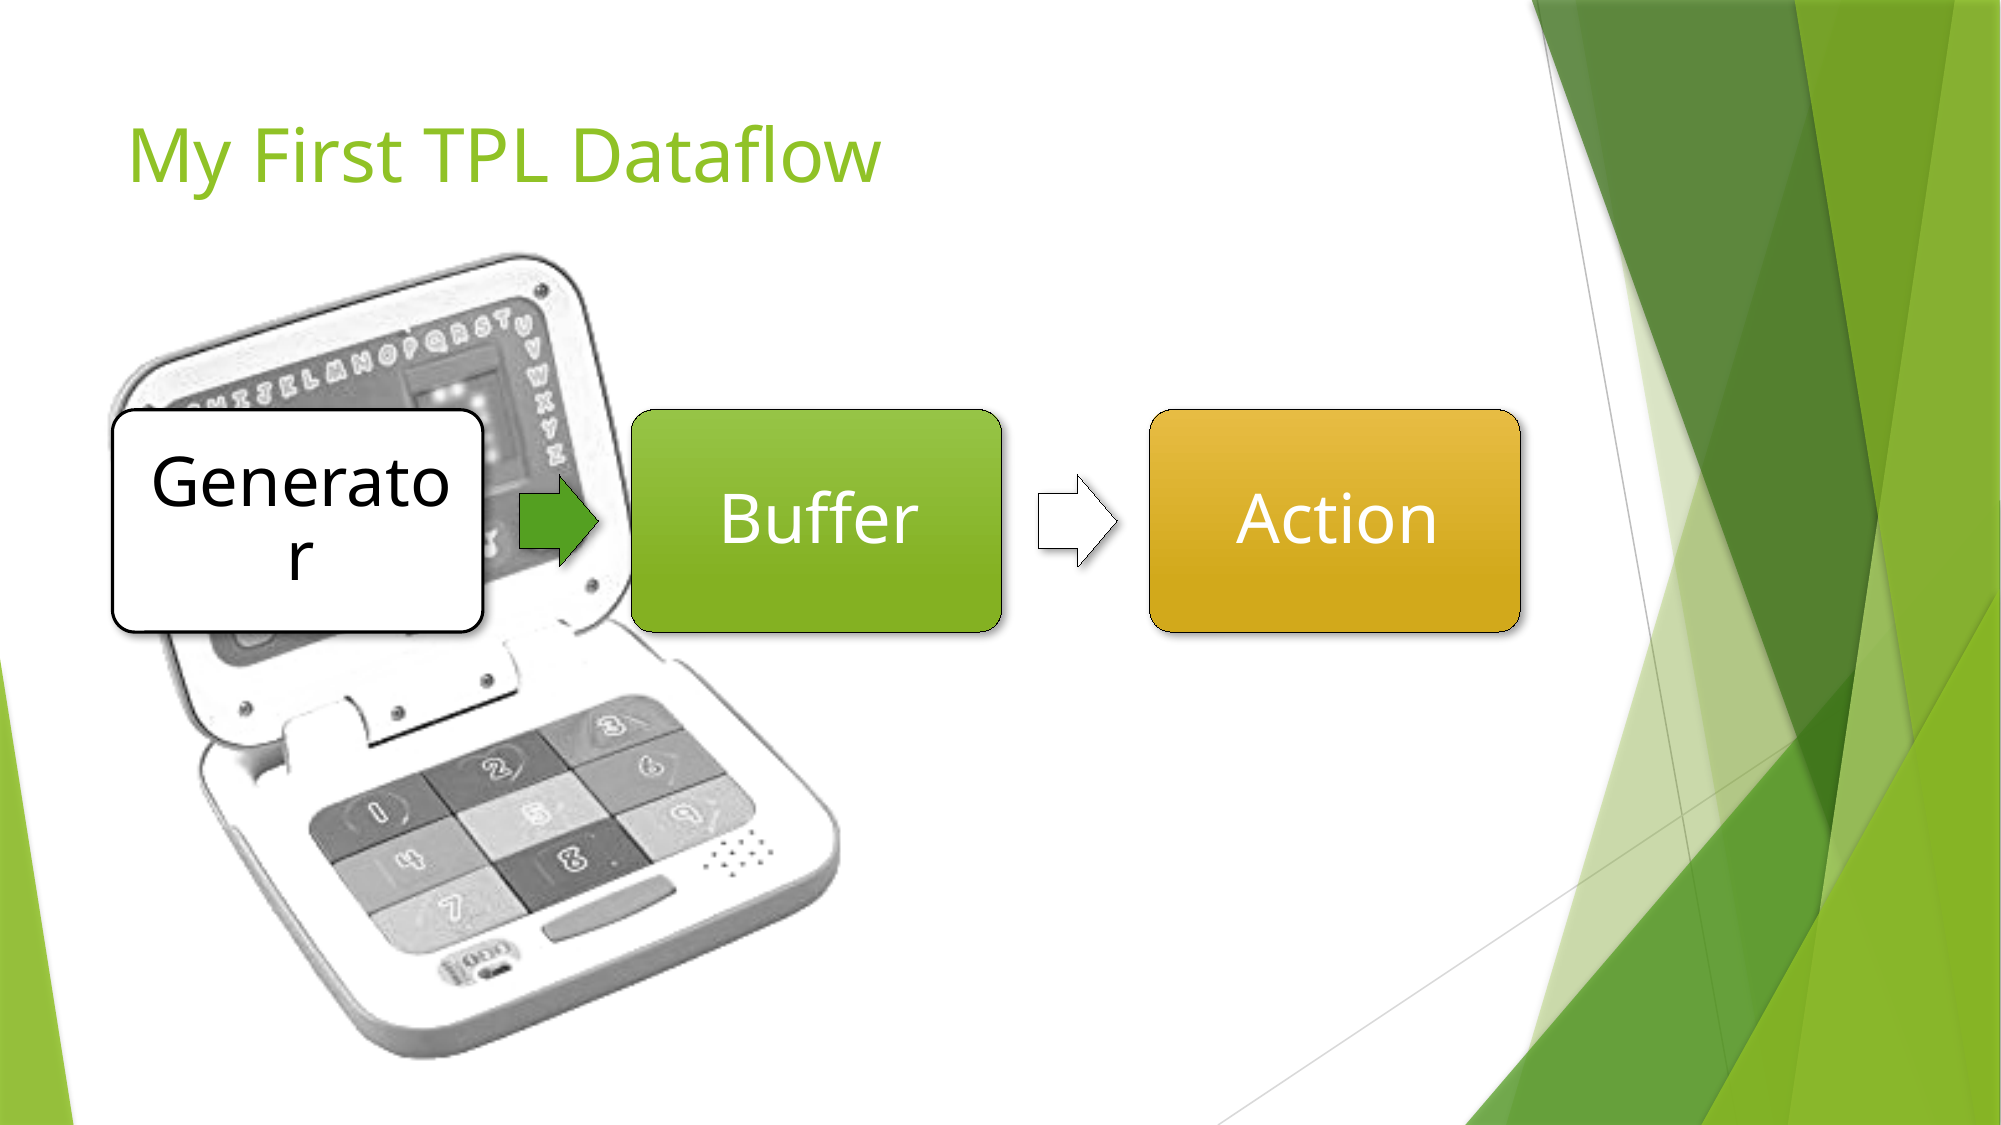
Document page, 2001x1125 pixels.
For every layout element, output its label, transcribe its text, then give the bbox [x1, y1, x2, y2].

title My First TPL Dataflow [111, 99, 1522, 317]
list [110, 353, 1522, 688]
picture [78, 219, 880, 1099]
